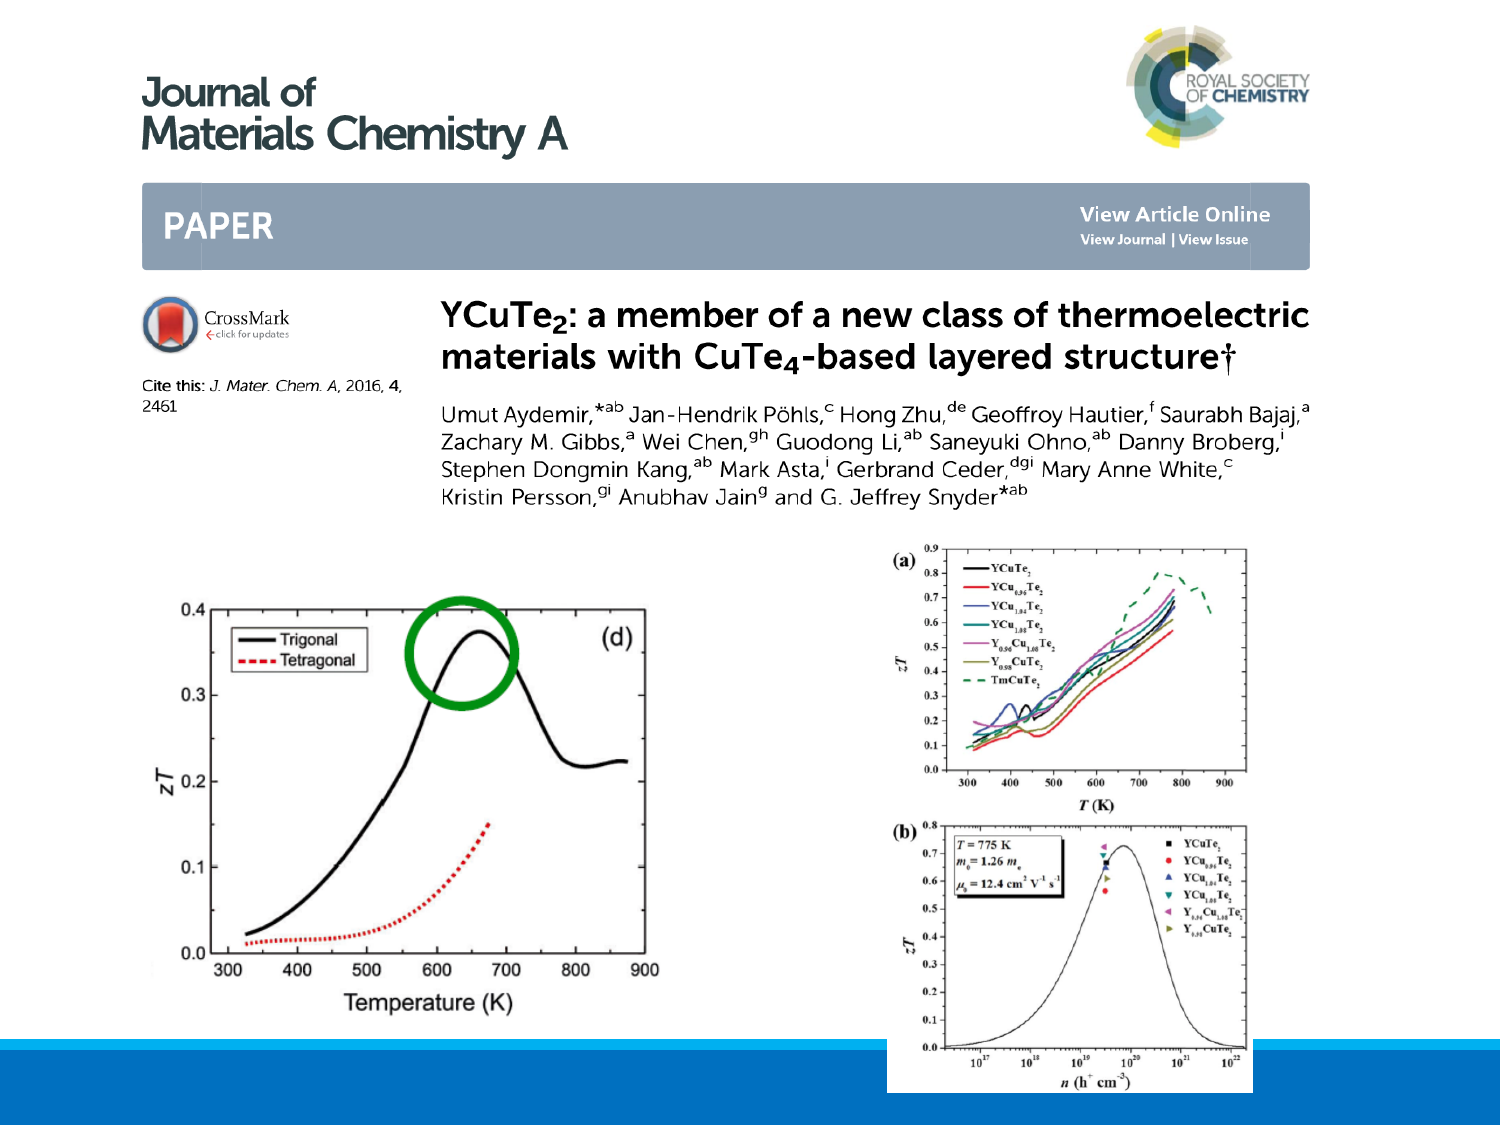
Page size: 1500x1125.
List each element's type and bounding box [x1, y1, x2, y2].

picture [149, 593, 663, 1020]
picture [886, 536, 1253, 1093]
picture [124, 24, 1326, 513]
